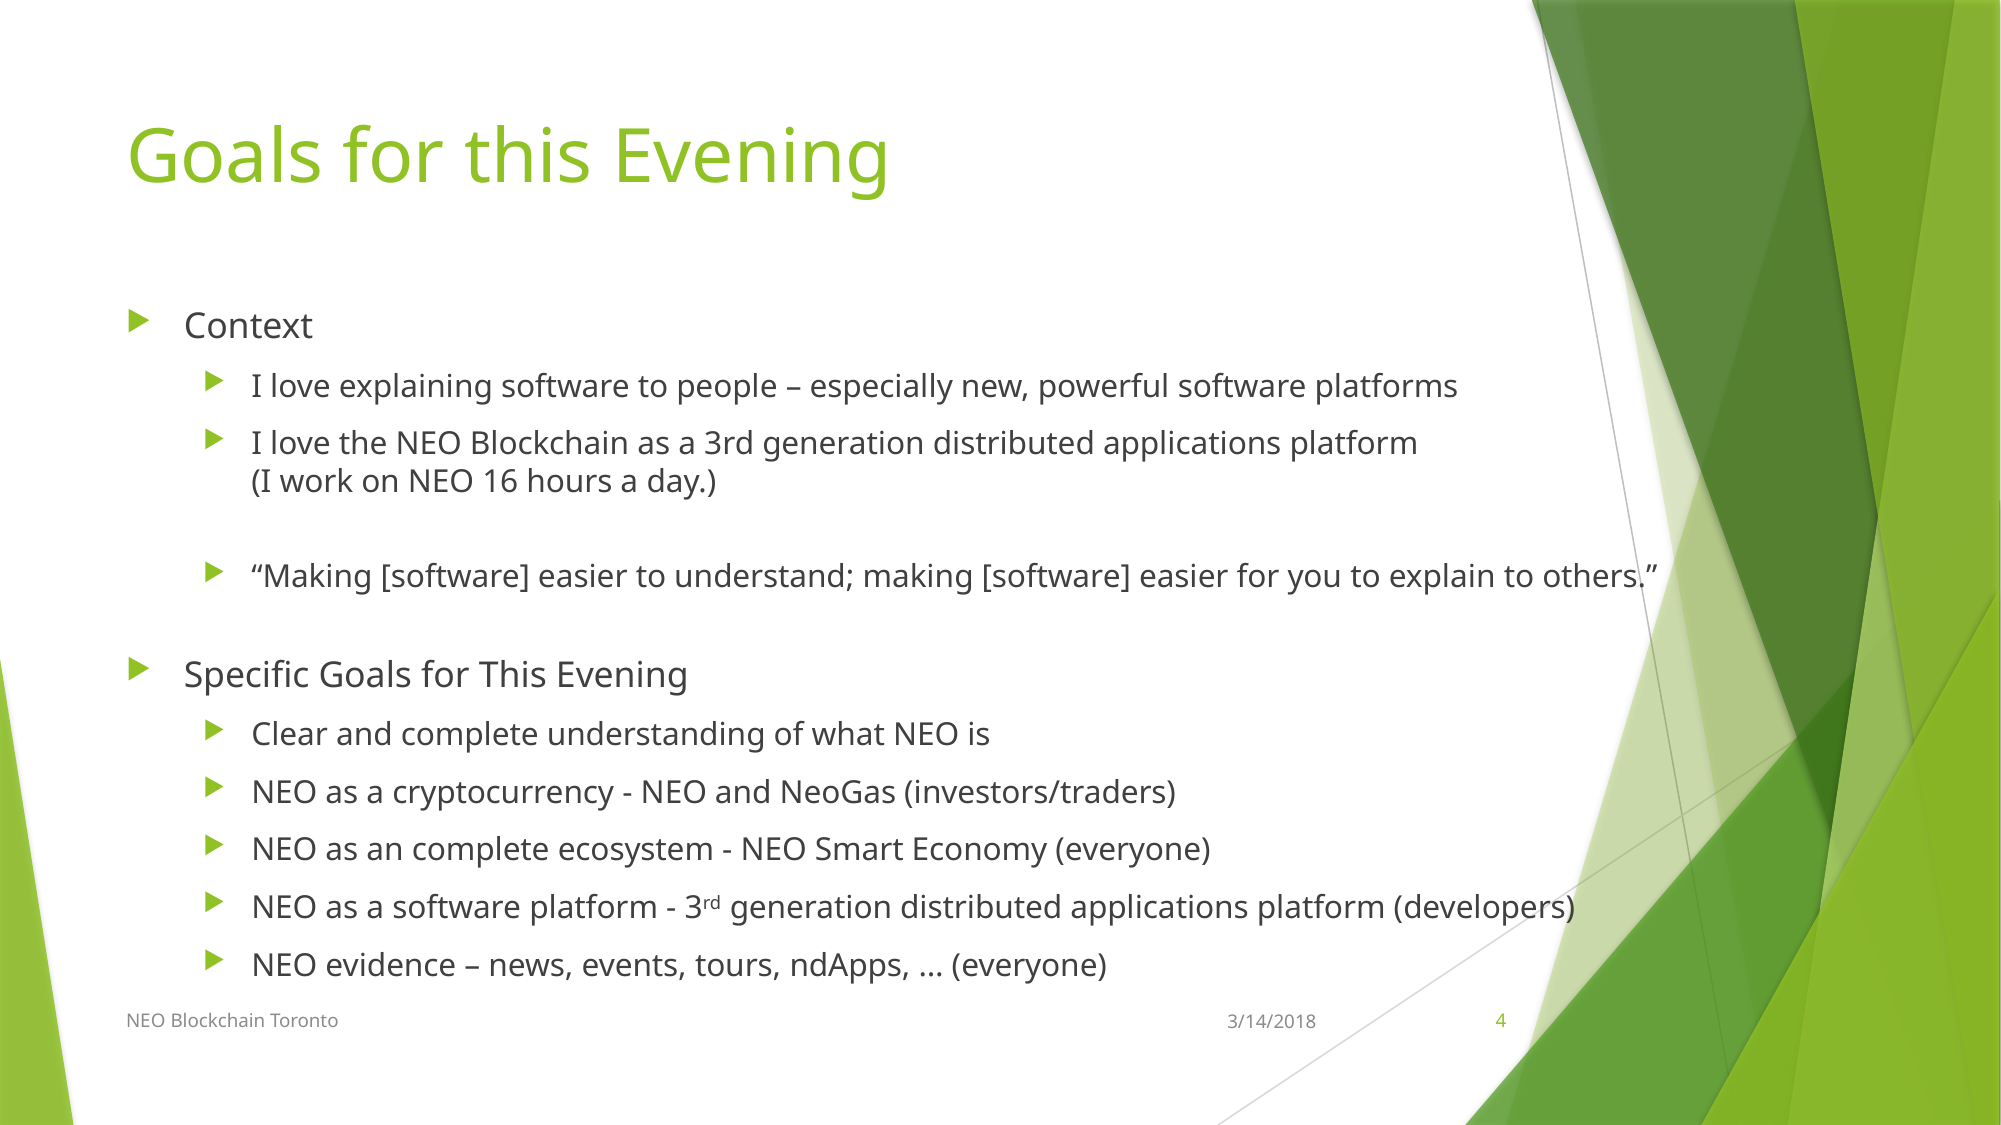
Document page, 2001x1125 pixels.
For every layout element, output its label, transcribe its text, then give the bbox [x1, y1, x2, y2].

title Goals for this Evening [111, 99, 1802, 268]
slide_number 4 [1409, 991, 1522, 1051]
footer NEO Blockchain Toronto [111, 991, 1145, 1051]
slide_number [1181, 991, 1332, 1051]
list Context I love explaining software to people – especially new, powerful software platforms ‎I love the NEO Blockchain as a 3rd generation distributed applications platform (I work on NEO 16 hours a day.) “Making [software] easier to understand; making [software] easier for you to explain to others.” Specific Goals for This Evening Clear and complete understanding of what NEO is ‎NEO as a cryptocurrency - NEO and NeoGas (investors/traders) ‎NEO as an complete ecosystem - NEO Smart Economy (everyone) NEO as a software platform - ‎3rd generation distributed applications platform (developers) NEO ‎evidence – news, events, tours, ndApps, … (everyone) [111, 295, 1802, 991]
